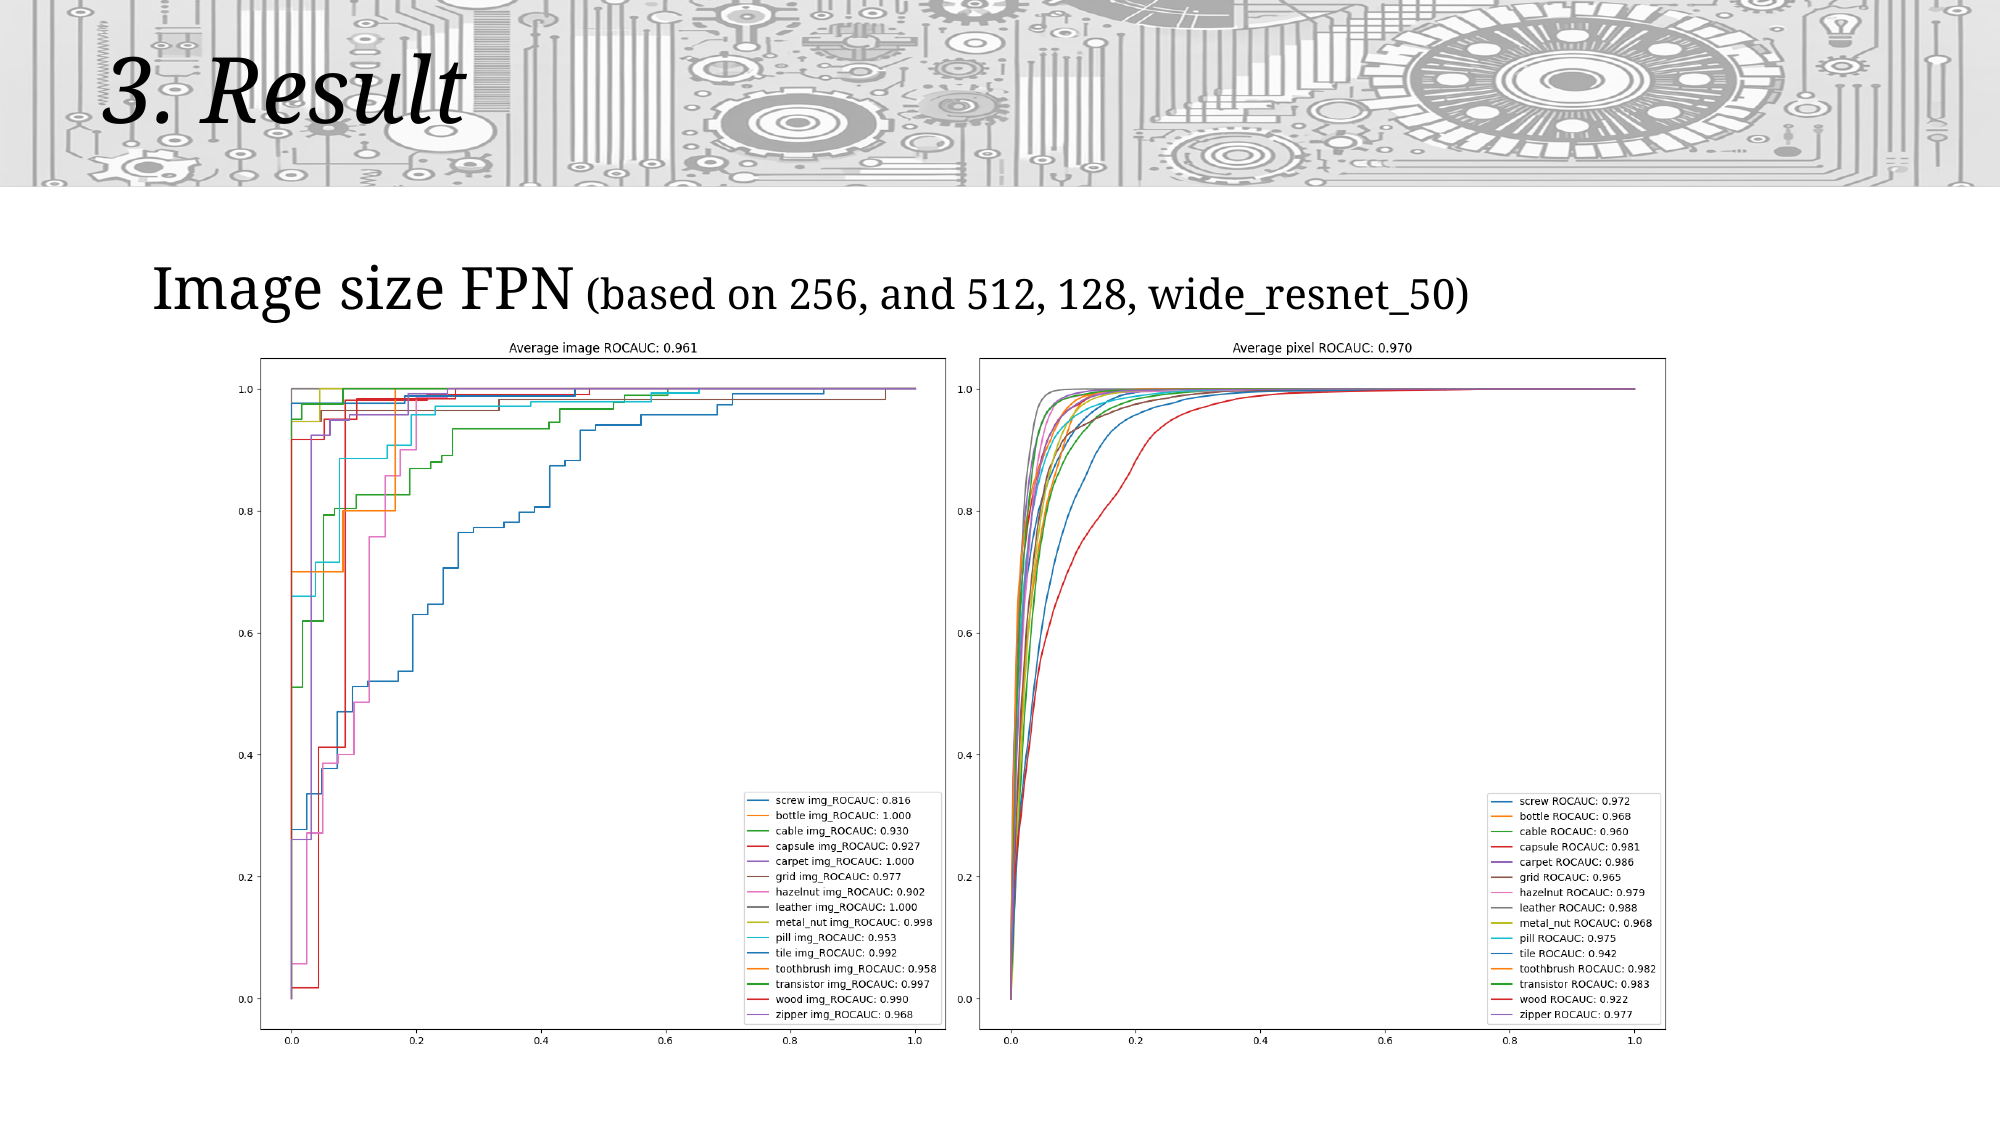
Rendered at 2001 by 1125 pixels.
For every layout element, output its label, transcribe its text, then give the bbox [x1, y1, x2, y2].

text_box 3. Result [88, 0, 1814, 188]
text_box [0, 0, 88, 188]
picture [226, 331, 1676, 1057]
list Image size FPN (based on 256, and 512, 128, wide_resnet_50) [137, 252, 1863, 1022]
text_box [1814, 0, 2000, 188]
